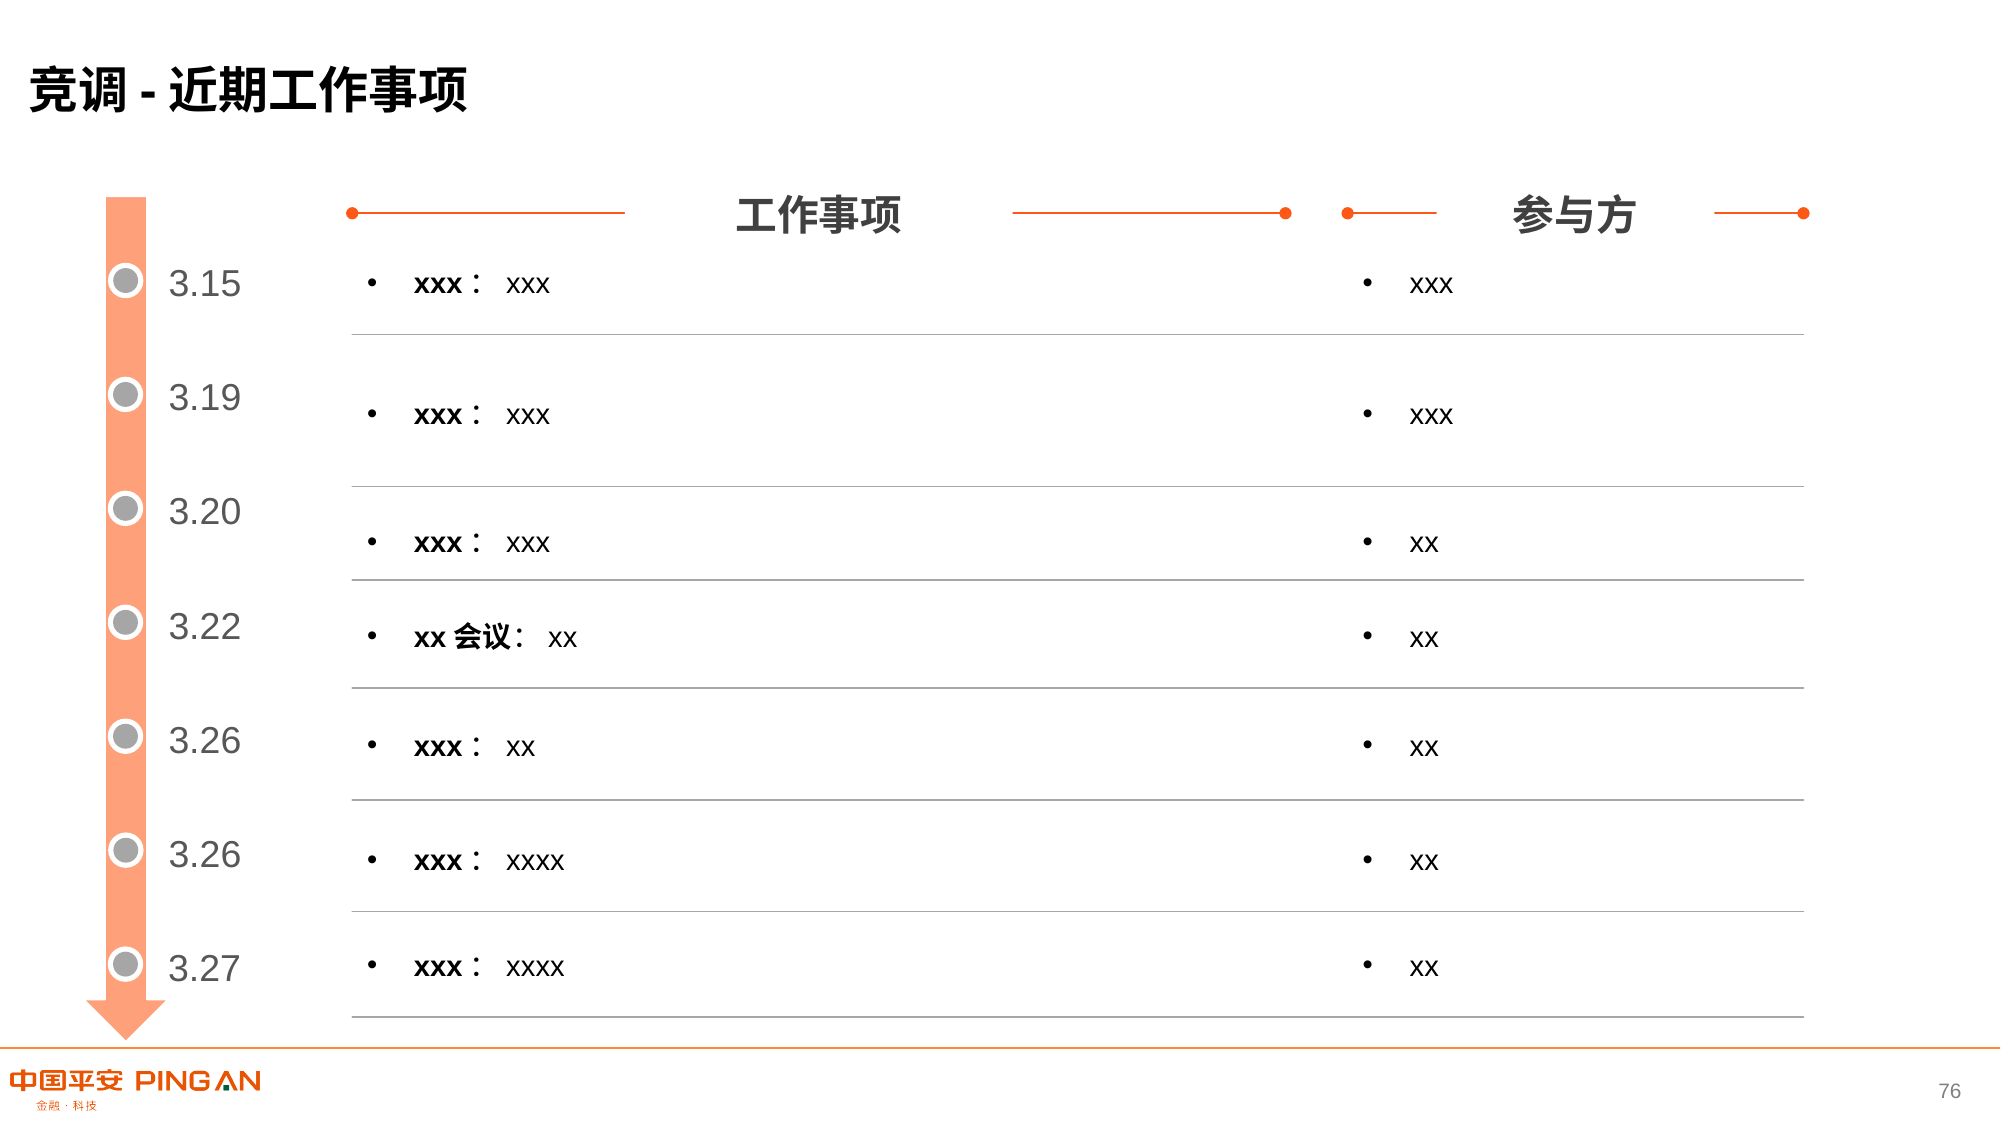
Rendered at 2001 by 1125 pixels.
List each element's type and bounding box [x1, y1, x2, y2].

text_box [84, 196, 281, 1042]
text_box [1347, 597, 1859, 674]
text_box [1347, 706, 1859, 783]
picture [10, 1069, 260, 1111]
text_box [352, 244, 1304, 320]
text_box [1347, 375, 1859, 451]
text_box [352, 926, 1304, 1002]
text_box [1347, 184, 1804, 243]
text_box [28, 29, 1822, 148]
text_box [1347, 926, 1859, 1002]
text_box [352, 821, 1304, 897]
text_box [352, 375, 1304, 451]
text_box [351, 503, 1859, 581]
text_box [351, 184, 1286, 243]
text_box [1347, 244, 1859, 320]
text_box [352, 597, 1304, 674]
text_box [352, 706, 1304, 783]
text_box [1347, 821, 1859, 897]
